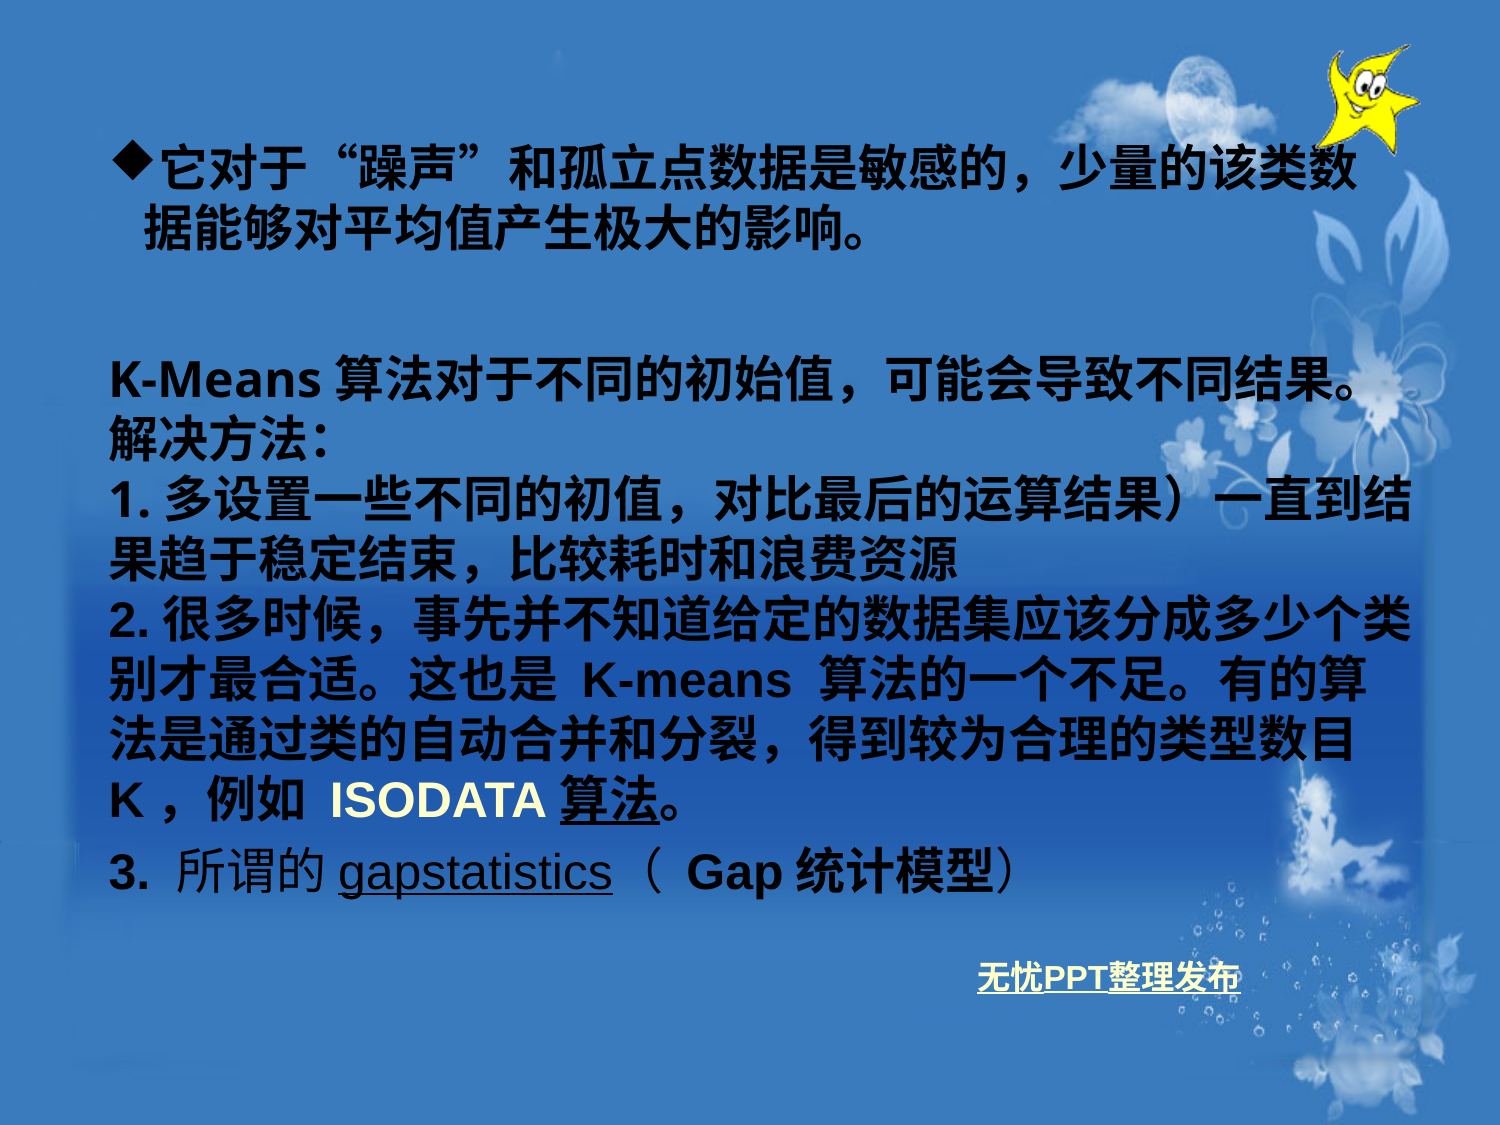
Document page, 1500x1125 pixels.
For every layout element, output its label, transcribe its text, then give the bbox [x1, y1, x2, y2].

text_box K-Means算法对于不同的初始值，可能会导致不同结果。解决方法： 1.多设置一些不同的初值，对比最后的运算结果）一直到结果趋于稳定结束，比较耗时和浪费资源 2.很多时候，事先并不知道给定的数据集应该分成多少个类别才最合适。这也是 K-means 算法的一个不足。有的算法是通过类的自动合并和分裂，得到较为合理的类型数目 K，例如 ISODATA 算法。 3. 所谓的gapstatistics（ Gap统计模型） [93, 339, 1430, 968]
picture [0, 0, 1500, 1125]
text_box 它对于“躁声”和孤立点数据是敏感的，少量的该类数据能够对平均值产生极大的影响。 [93, 128, 1418, 264]
